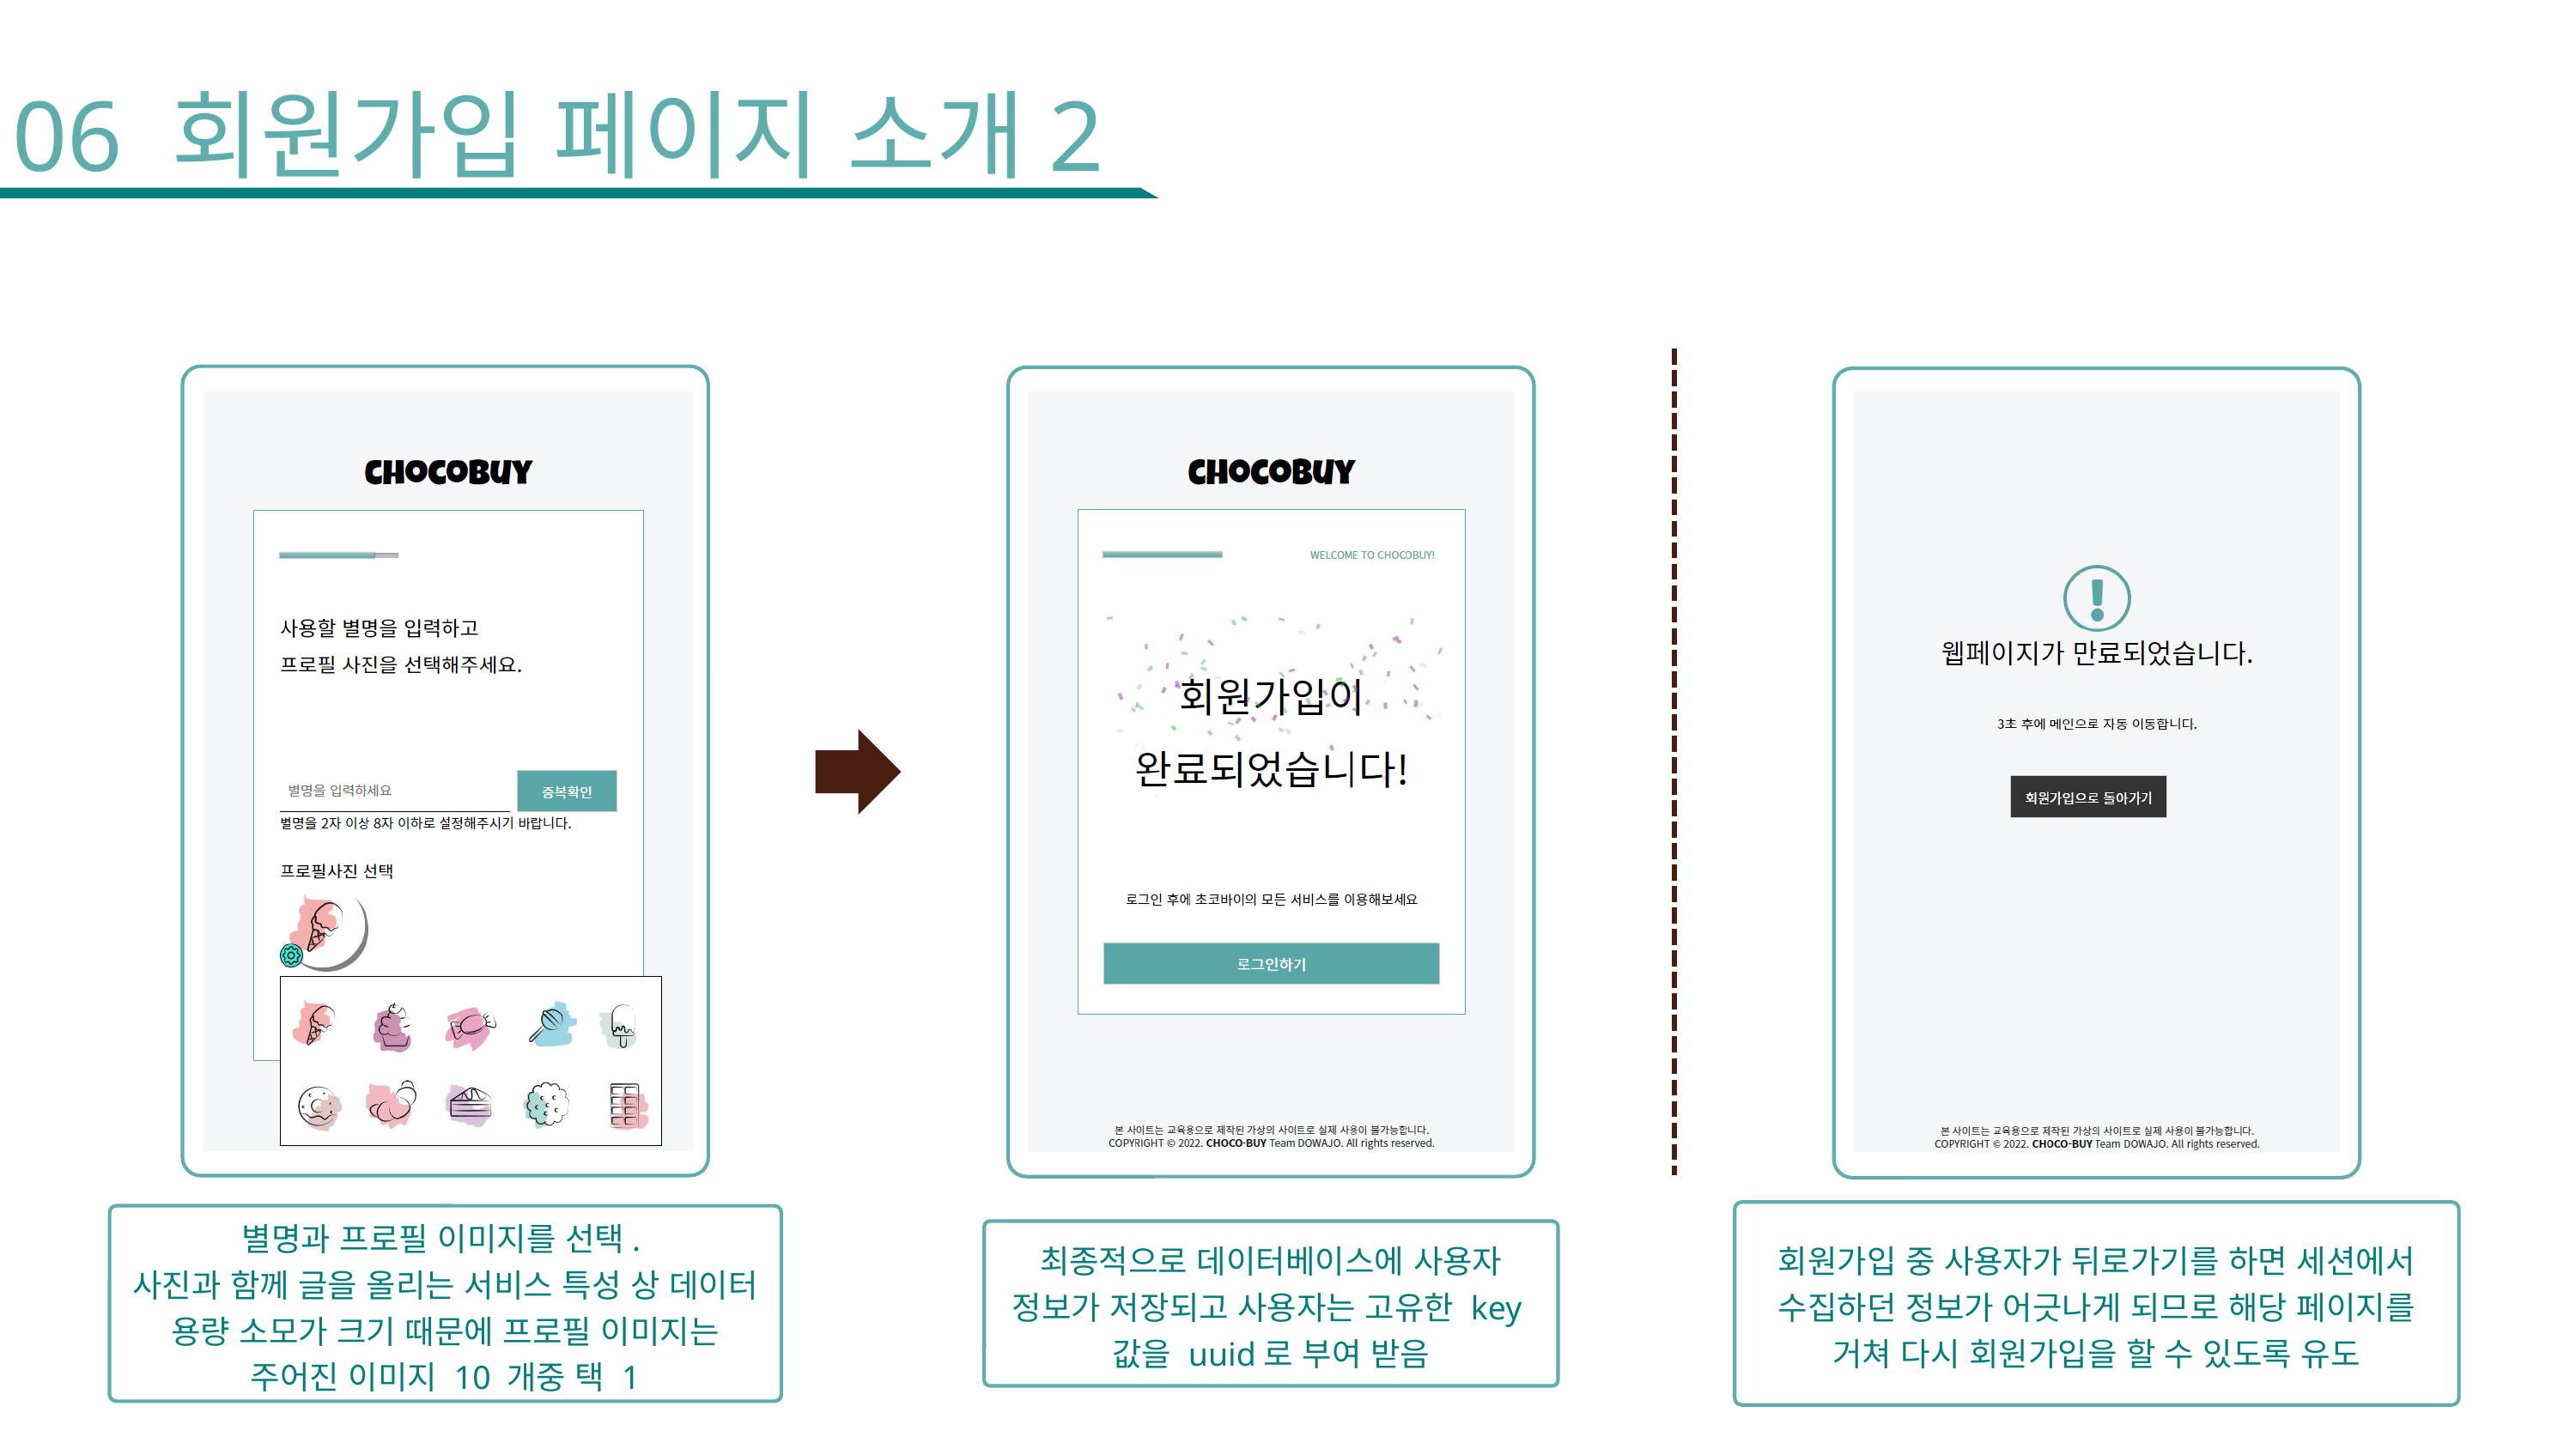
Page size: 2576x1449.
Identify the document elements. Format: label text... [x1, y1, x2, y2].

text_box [1007, 367, 1534, 1177]
text_box 최종적으로 데이터베이스에 사용자 정보가 저장되고 사용자는 고유한 key값을 uuid로 부여 받음 [982, 1219, 1560, 1388]
text_box 06 회원가입 페이지 소개2 [0, 68, 1192, 197]
picture [1853, 391, 2341, 1153]
text_box [813, 727, 903, 817]
text_box 별명과 프로필 이미지를 선택. 사진과 함께 글을 올리는 서비스 특성 상 데이터 용량 소모가 크기 때문에 프로필 이미지는 주어진 이미지 10 개중 택 1 [107, 1203, 784, 1404]
text_box 회원가입 중 사용자가 뒤로가기를 하면 세션에서 수집하던 정보가 어긋나게 되므로 해당 페이지를 거쳐 다시 회원가입을 할 수 있도록 유도 [1733, 1200, 2461, 1407]
text_box [0, 197, 1161, 201]
text_box [1832, 366, 2362, 1180]
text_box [182, 366, 709, 1176]
